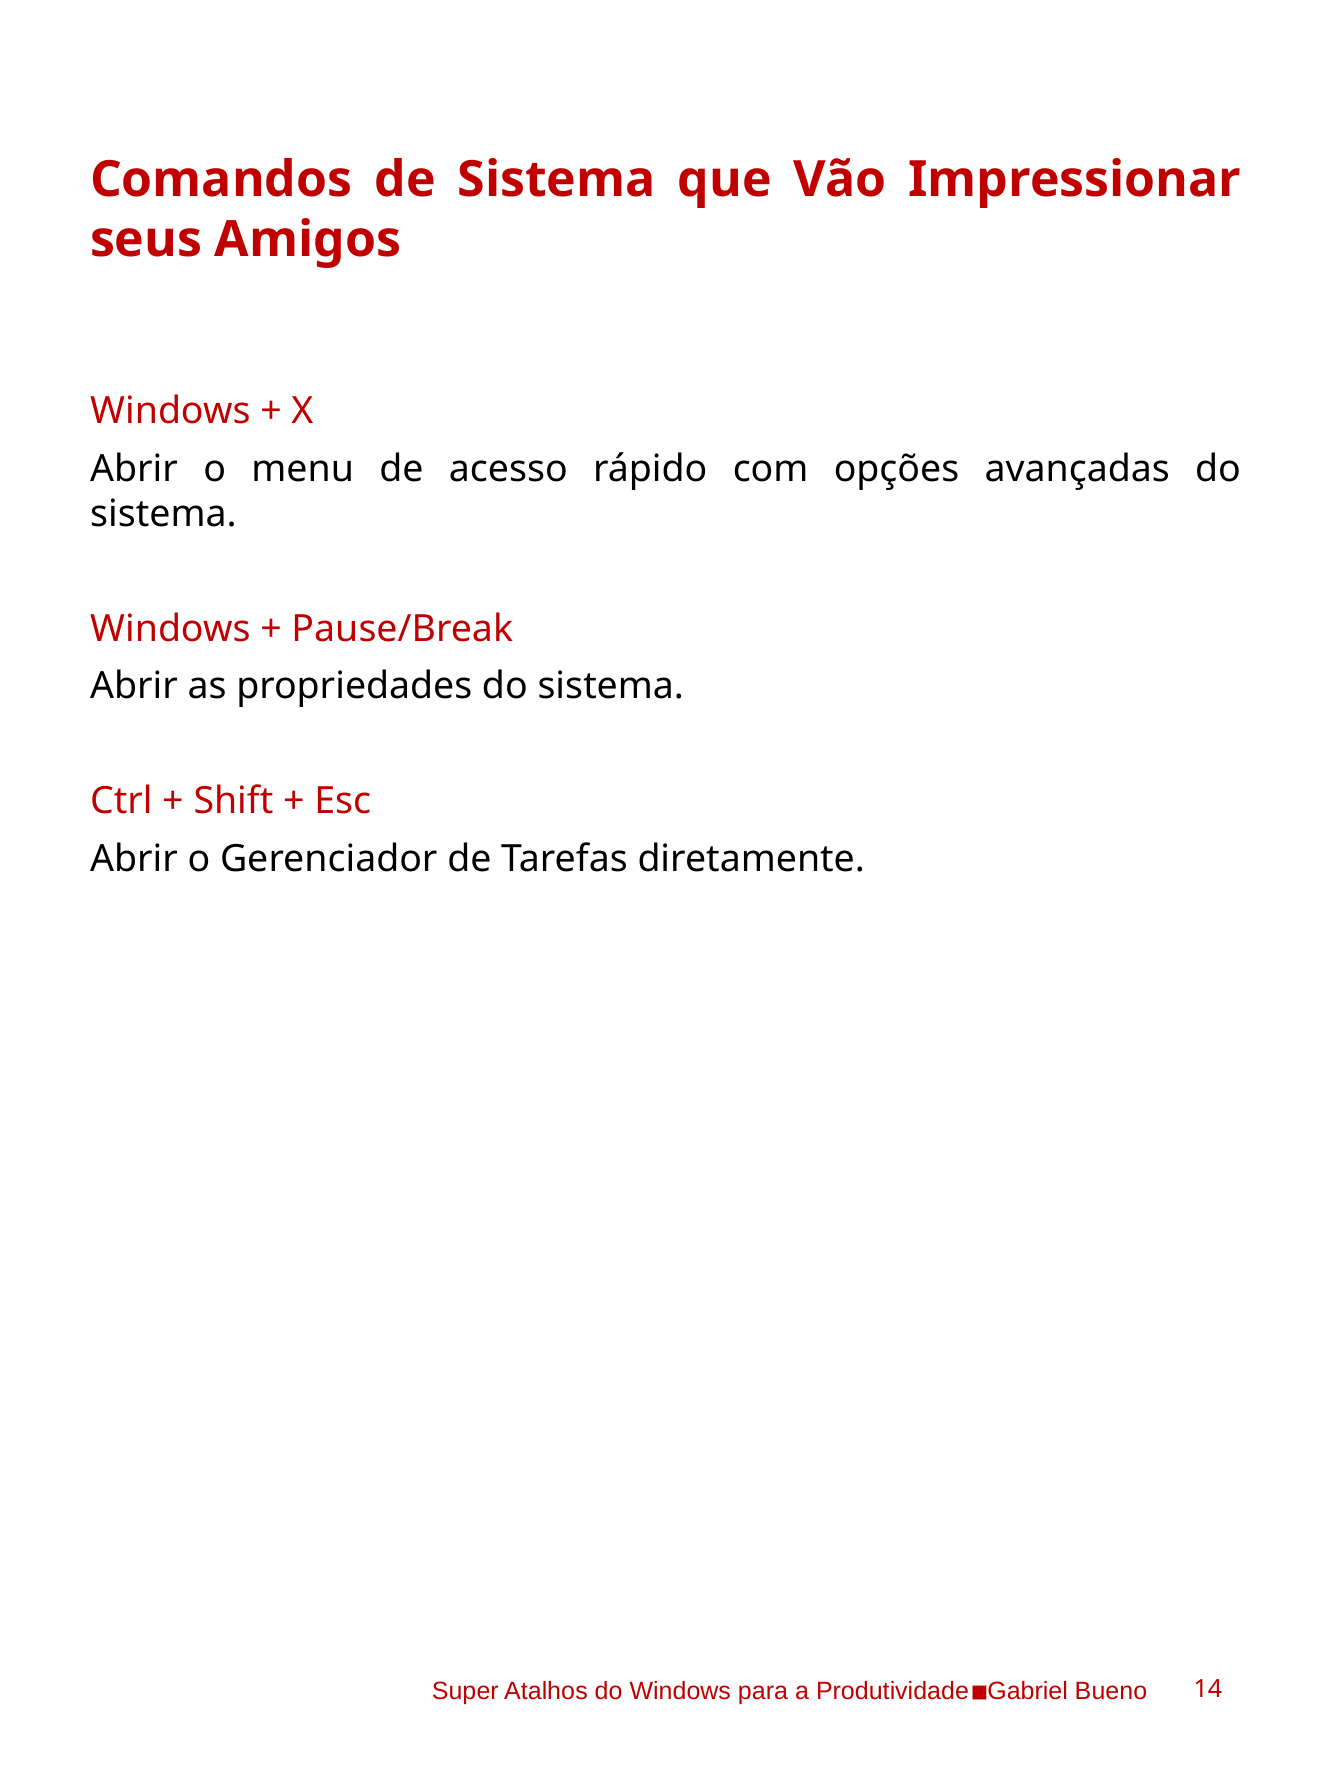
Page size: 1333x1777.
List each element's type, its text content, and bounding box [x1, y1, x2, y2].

text_box Comandos de Sistema que Vão Impressionar seus Amigos Windows + X Abrir o menu de acesso rápido com opções avançadas do sistema. Windows + Pause/Break Abrir as propriedades do sistema. Ctrl + Shift + Esc Abrir o Gerenciador de Tarefas diretamente. [75, 138, 1257, 887]
